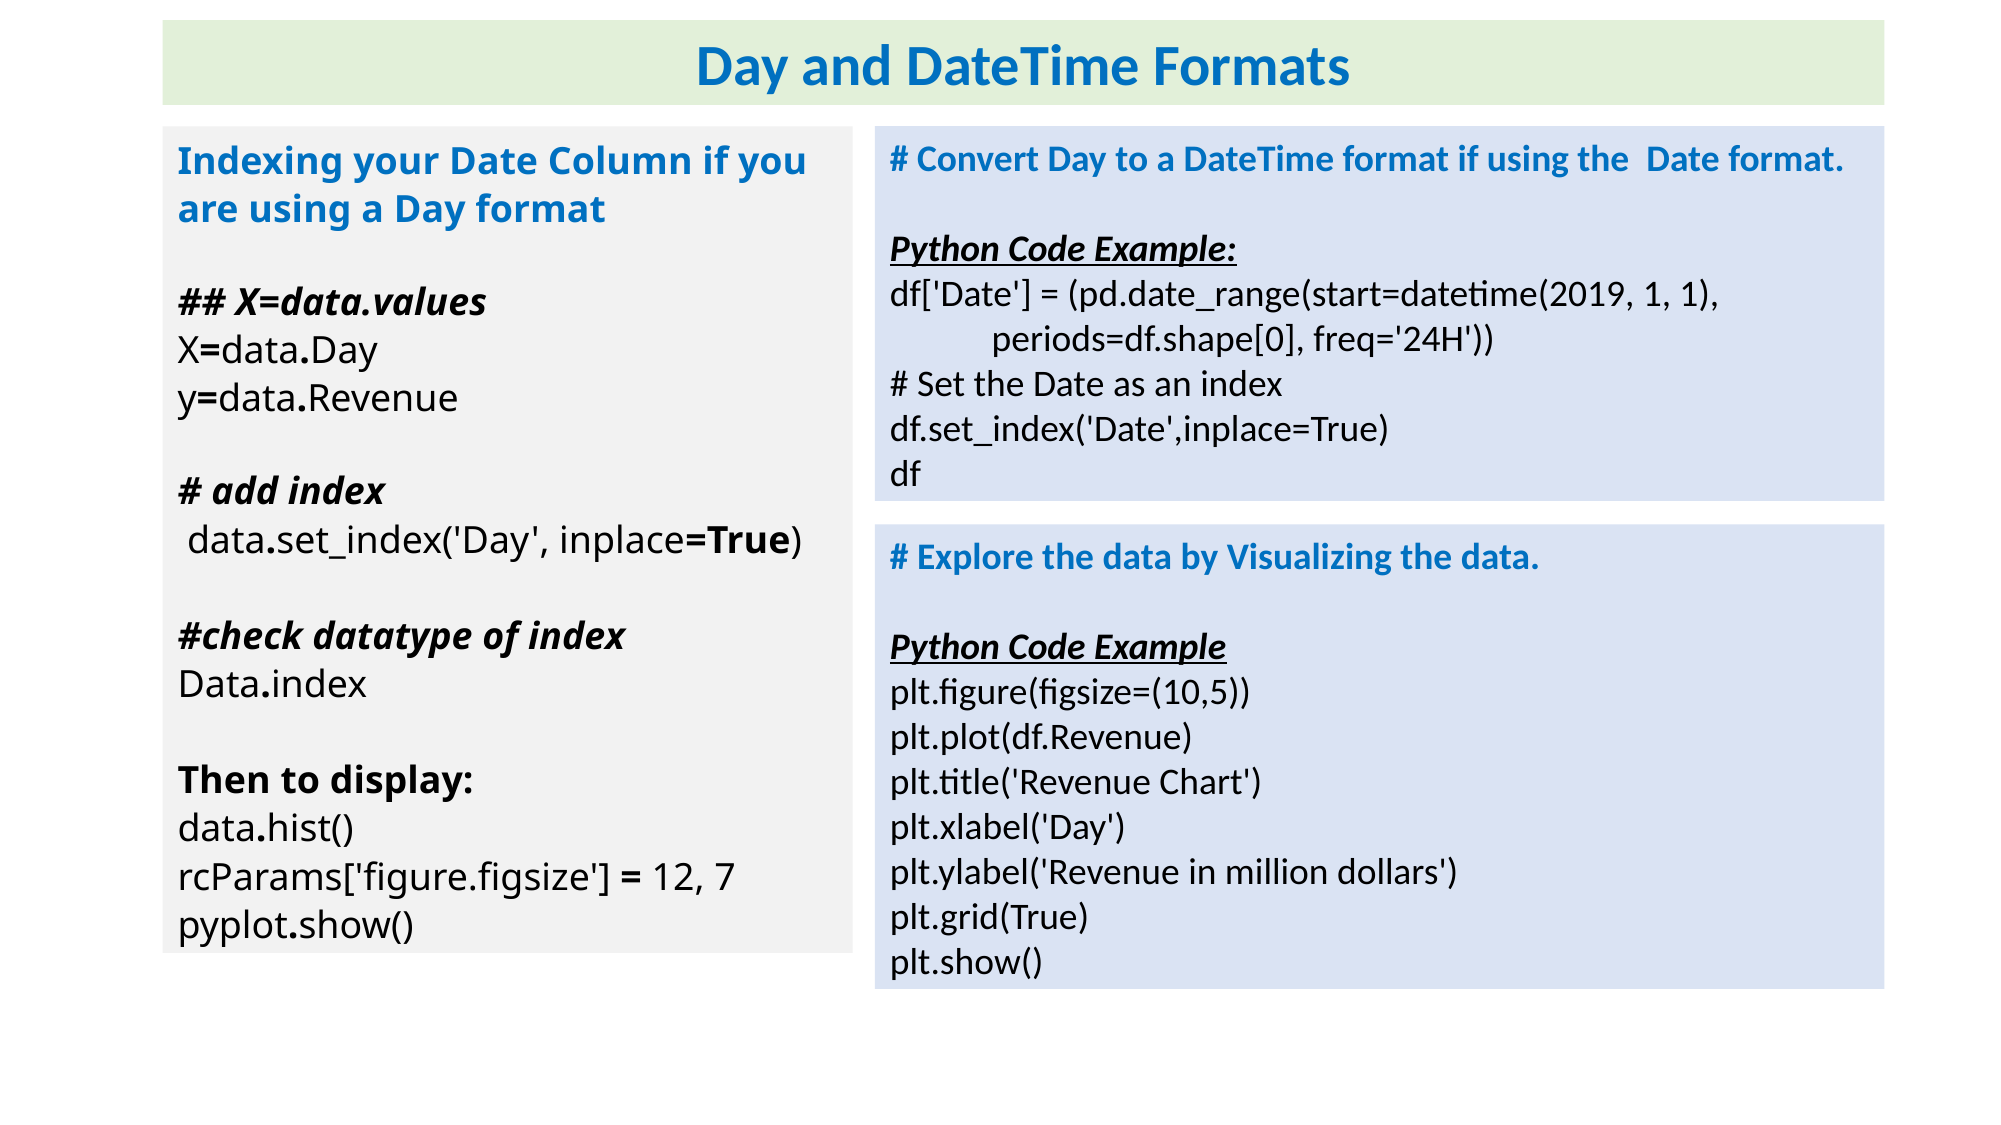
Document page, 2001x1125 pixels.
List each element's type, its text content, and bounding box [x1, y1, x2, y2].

text_box # Explore the data by Visualizing the data. Python Code Example plt.figure(figsize=(10,5)) plt.plot(df.Revenue) plt.title('Revenue Chart') plt.xlabel('Day') plt.ylabel('Revenue in million dollars') plt.grid(True) plt.show() [874, 524, 1885, 989]
text_box # Convert Day to a DateTime format if using the Date format. Python Code Example: df['Date'] = (pd.date_range(start=datetime(2019, 1, 1), periods=df.shape[0], freq='24H')) # Set the Date as an index df.set_index('Date',inplace=True) df [874, 126, 1885, 501]
text_box Day and DateTime Formats [162, 20, 1885, 105]
text_box Indexing your Date Column if you are using a Day format ## X=data.values X=data.Day y=data.Revenue # add index data.set_index('Day', inplace=True) #check datatype of index Data.index Then to display: data.hist() rcParams['figure.figsize'] = 12, 7 pyplot.show() [162, 126, 853, 953]
